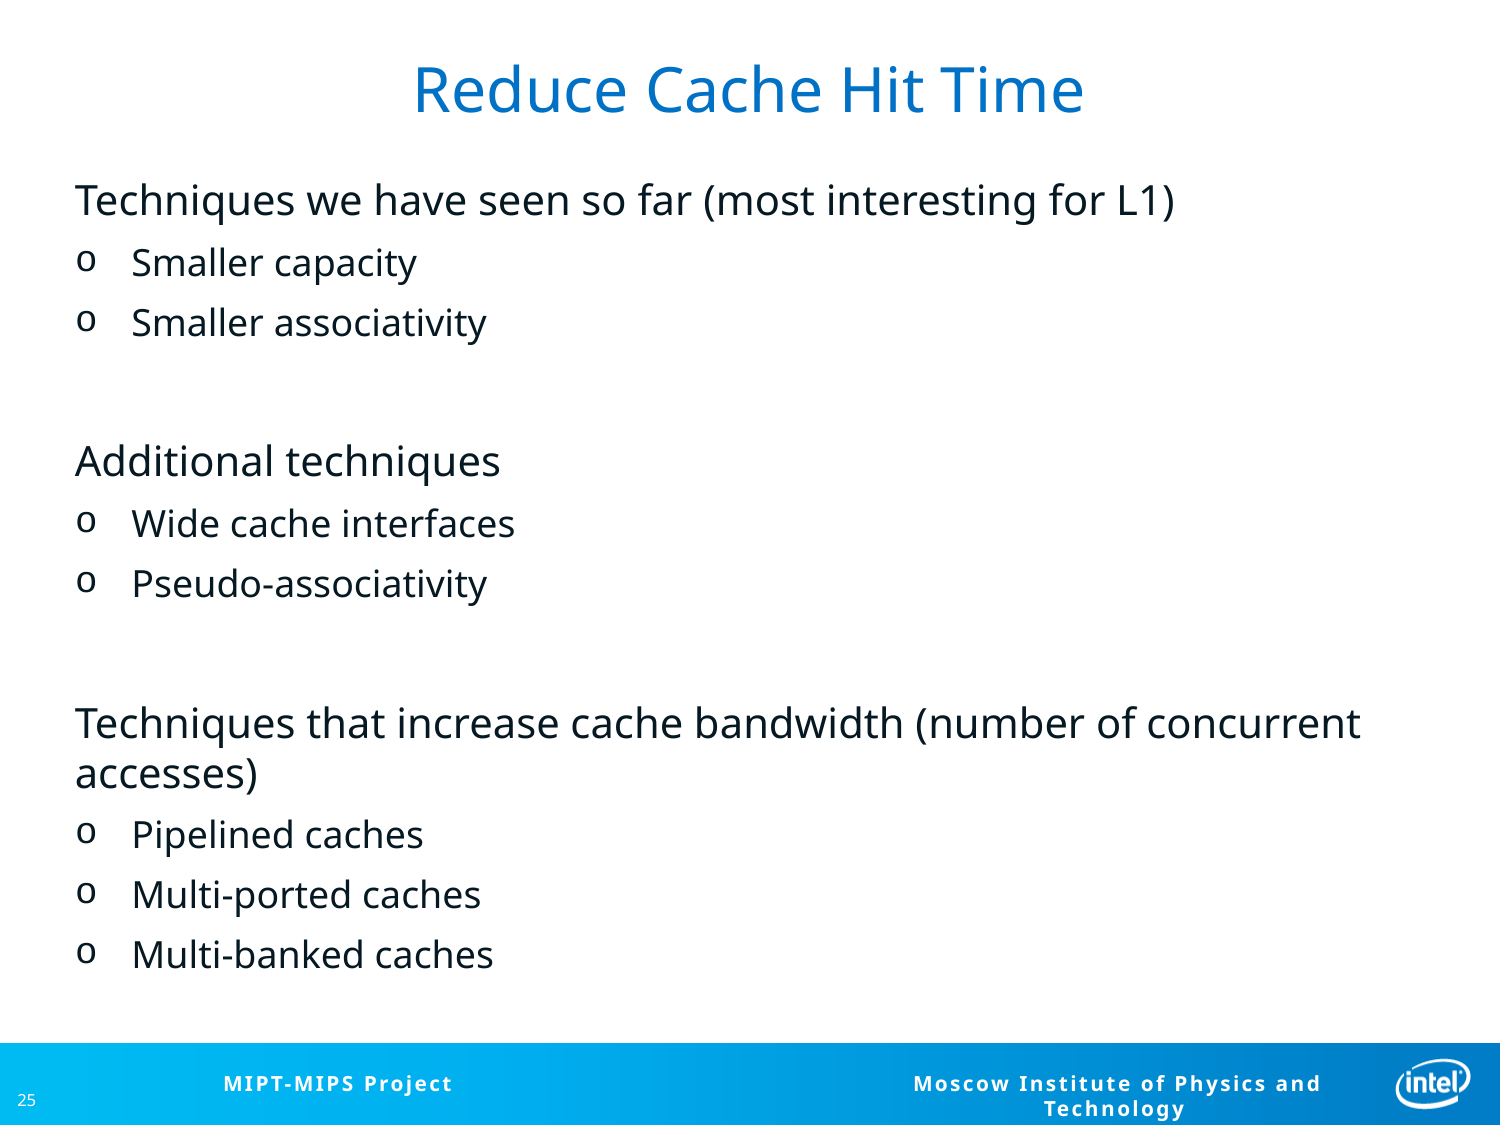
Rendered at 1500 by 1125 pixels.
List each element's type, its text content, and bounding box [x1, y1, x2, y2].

picture [1245, 1043, 1252, 1089]
picture [1289, 1043, 1296, 1125]
picture [1307, 1089, 1314, 1125]
picture [1307, 1043, 1315, 1082]
picture [1245, 1089, 1252, 1125]
list Techniques we have seen so far (most interesting for L1) Smaller capacity Smaller associativity Additional techniques Wide cache interfaces Pseudo-associativity Techniques that increase cache bandwidth (number of concurrent accesses) Pipelined caches Multi-ported caches Multi-banked caches [74, 173, 1425, 1011]
picture [1324, 1043, 1500, 1125]
title Reduce Cache Hit Time [74, 24, 1425, 171]
